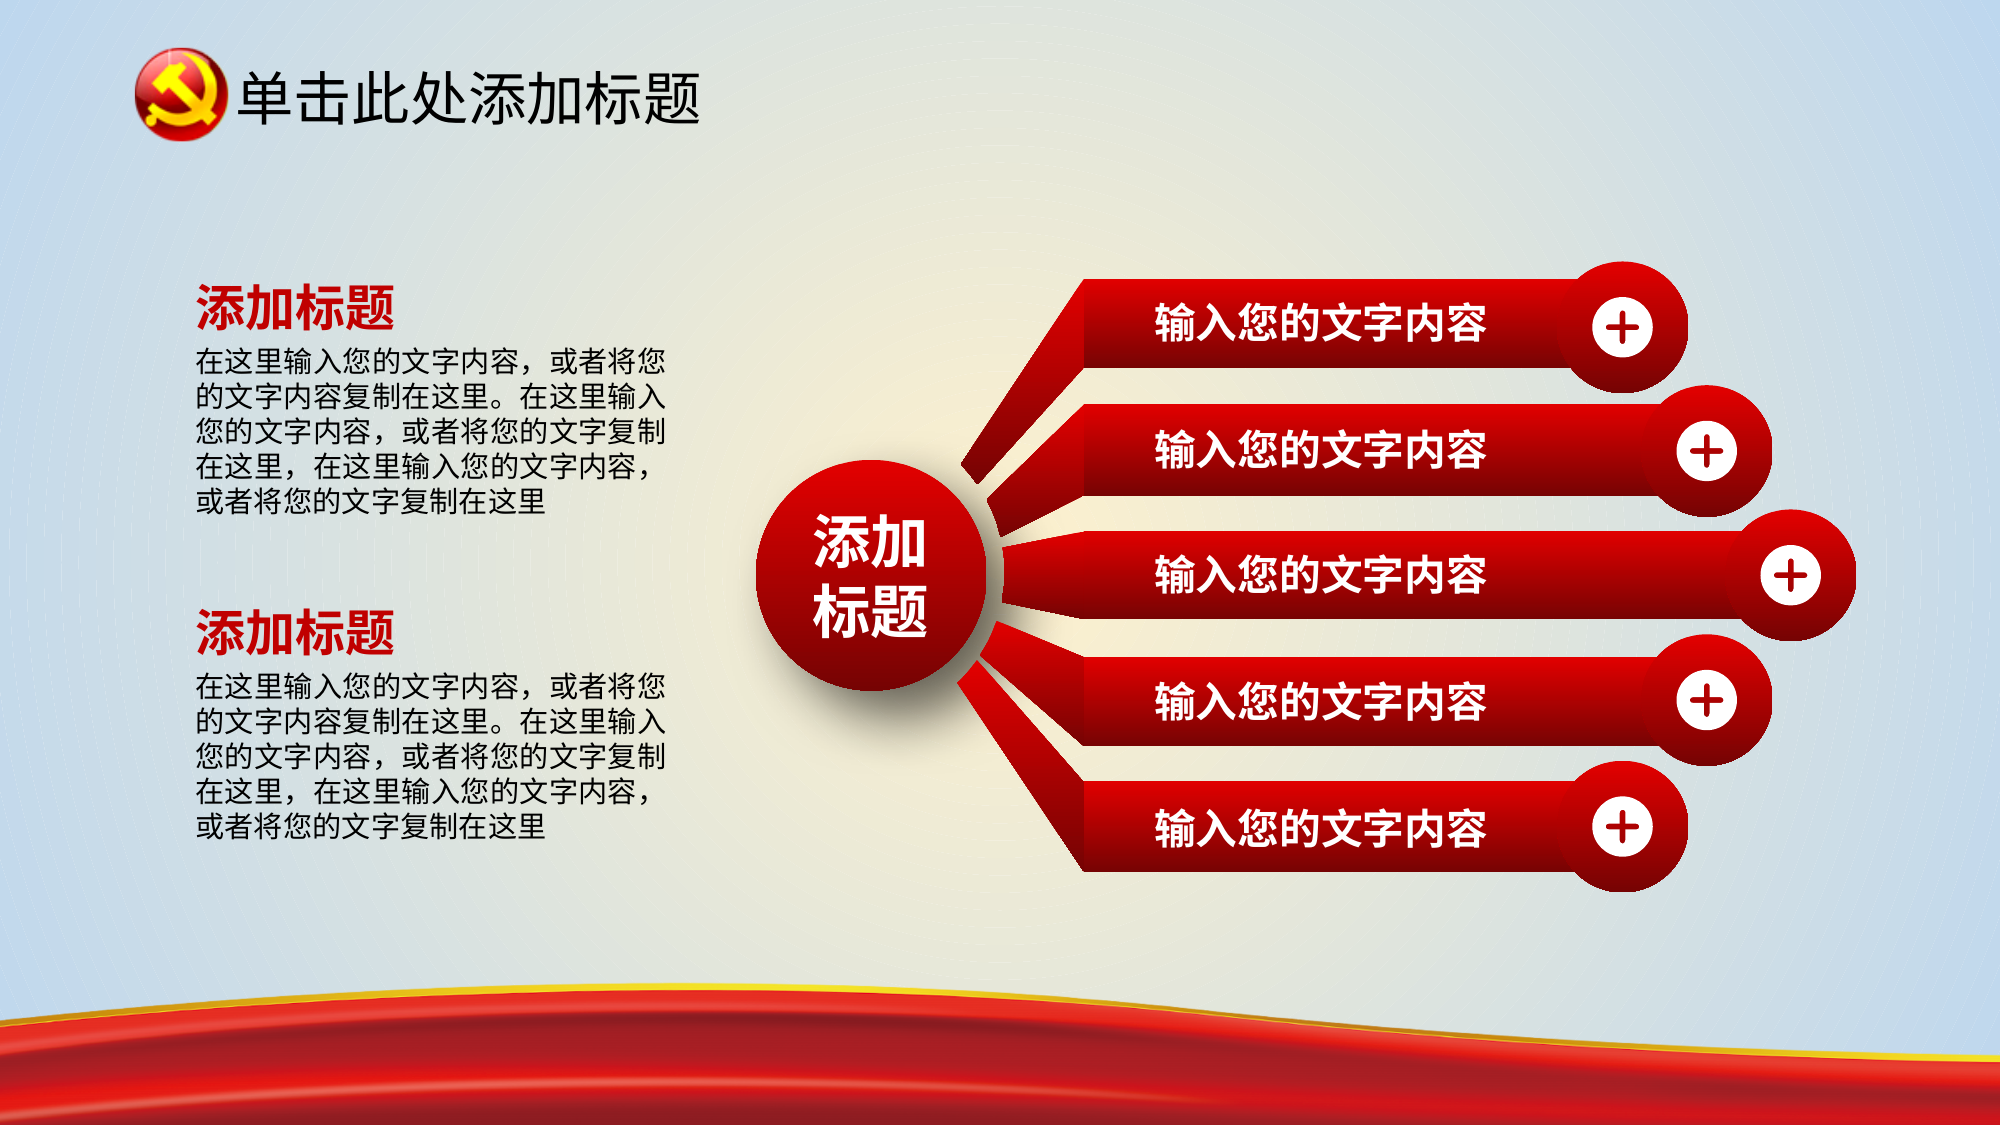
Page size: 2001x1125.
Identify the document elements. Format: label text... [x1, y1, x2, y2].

text_box 单击此处添加标题 [281, 52, 722, 143]
text_box 添加标题 [180, 269, 682, 336]
text_box [785, 458, 958, 497]
text_box [754, 501, 781, 649]
text_box [960, 499, 988, 651]
text_box 在这里输入您的文字内容，或者将您的文字内容复制在这里。在这里输入您的文字内容，或者将您的文字复制在这里，在这里输入您的文字内容，或者将您的文字复制在这里 [180, 661, 682, 851]
picture [88, 26, 281, 174]
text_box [979, 620, 1773, 766]
picture [0, 900, 2000, 1125]
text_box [957, 659, 1689, 893]
text_box 添加标题 [781, 497, 960, 653]
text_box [1001, 509, 1857, 641]
text_box 在这里输入您的文字内容，或者将您的文字内容复制在这里。在这里输入您的文字内容，或者将您的文字复制在这里，在这里输入您的文字内容，或者将您的文字复制在这里 [180, 336, 682, 526]
text_box [784, 653, 958, 692]
text_box 添加标题 [180, 594, 682, 661]
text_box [986, 385, 1773, 537]
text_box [960, 261, 1689, 485]
